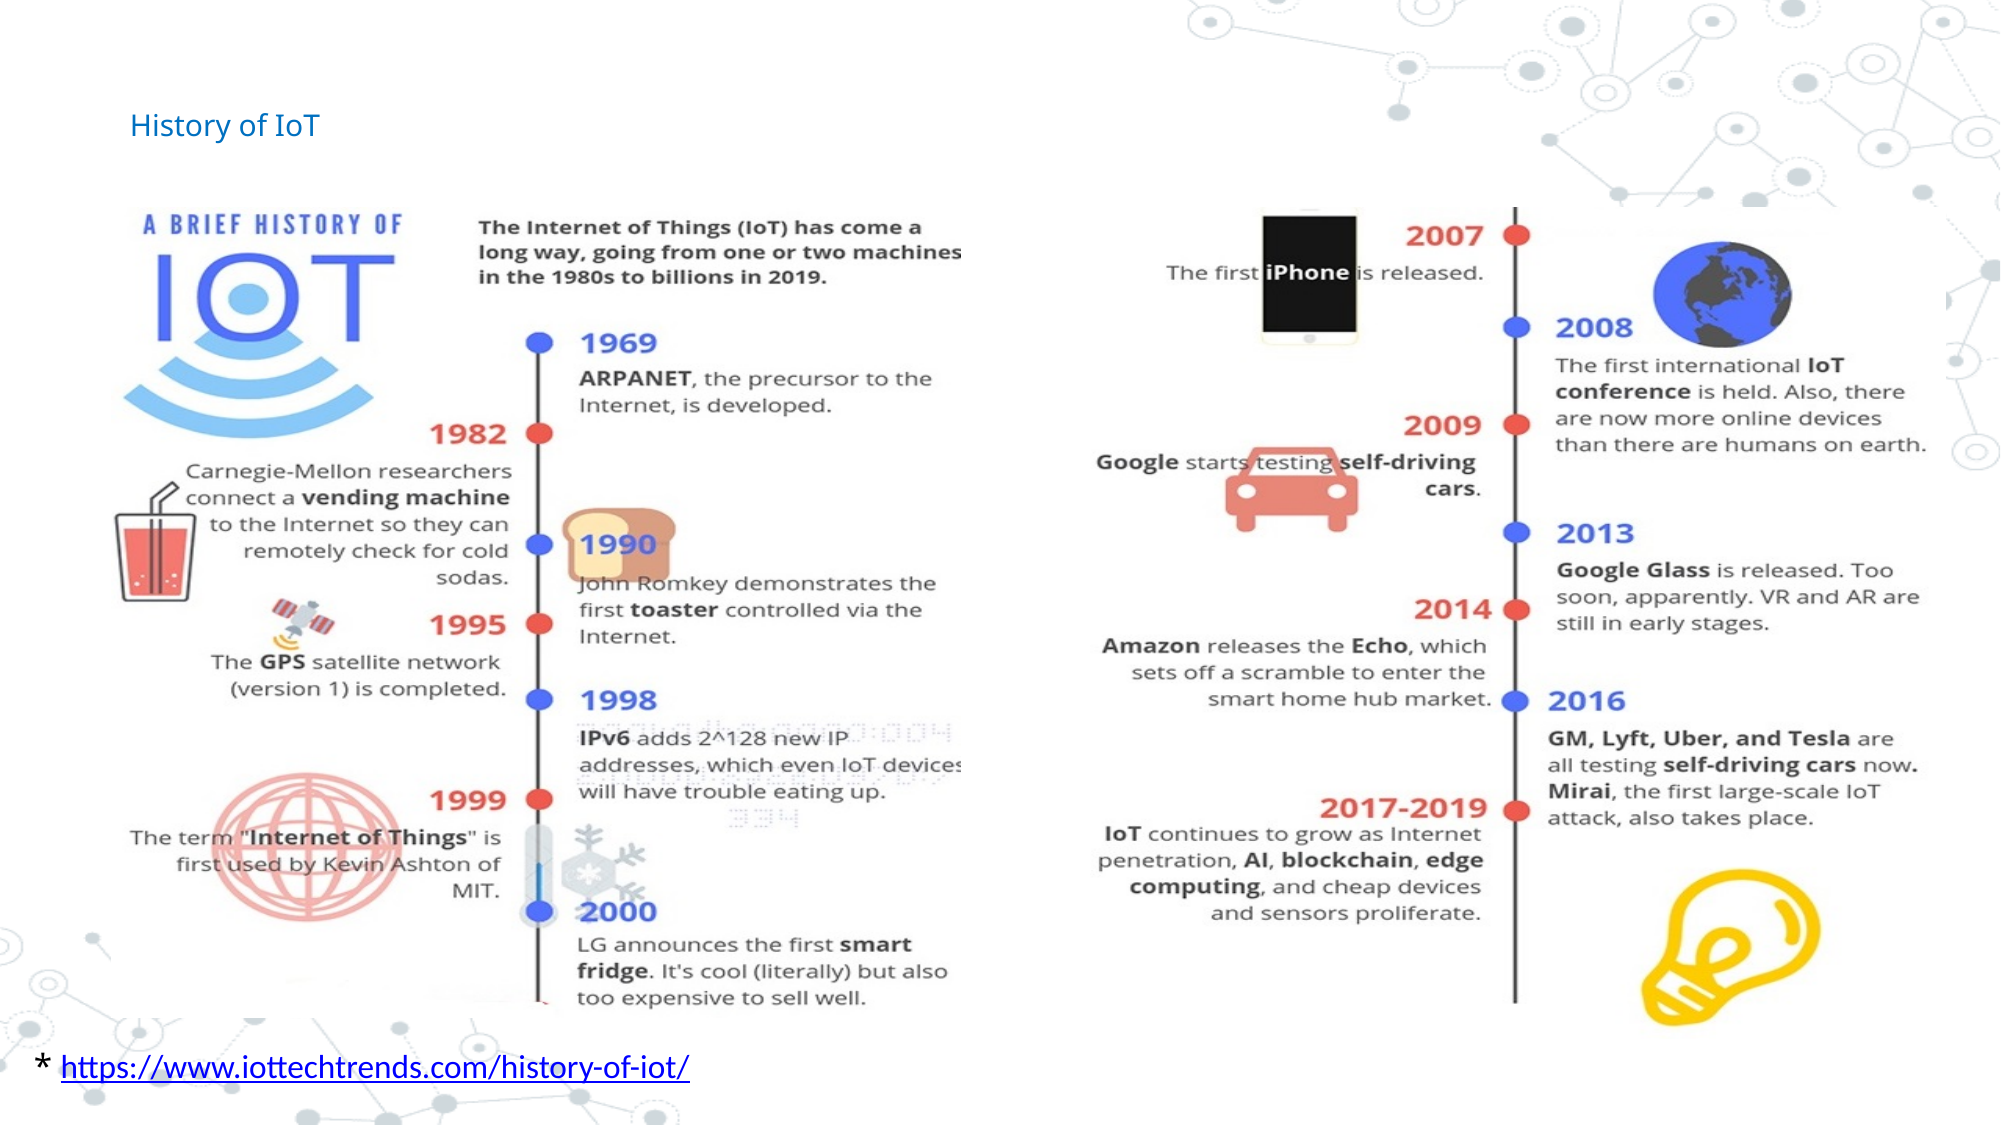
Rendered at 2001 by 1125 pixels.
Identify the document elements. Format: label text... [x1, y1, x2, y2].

title History of IoT [114, 61, 1886, 187]
list [131, 311, 1085, 1038]
text_box * https://www.iottechtrends.com/history-of-iot/ [18, 1038, 1902, 1093]
picture [0, 0, 2001, 1125]
